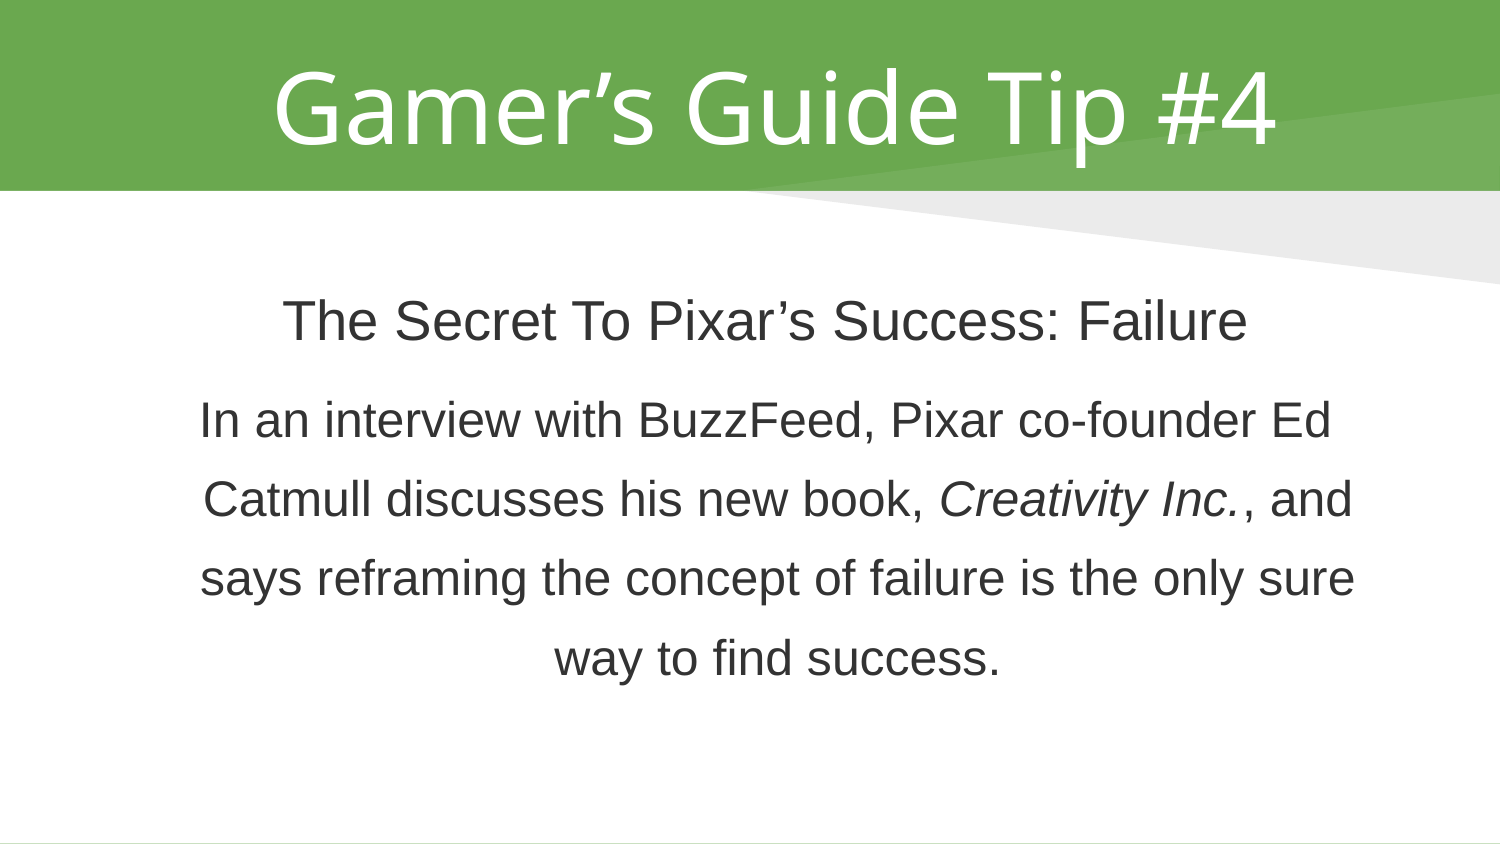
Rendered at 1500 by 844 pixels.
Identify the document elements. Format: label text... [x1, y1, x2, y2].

title Gamer’s Guide Tip #4 [75, 33, 1425, 175]
list The Secret To Pixar’s Success: Failure In an interview with BuzzFeed, Pixar co-founder Ed Catmull discusses his new book, Creativity Inc., and says reframing the concept of failure is the only sure way to find success. [79, 265, 1420, 844]
